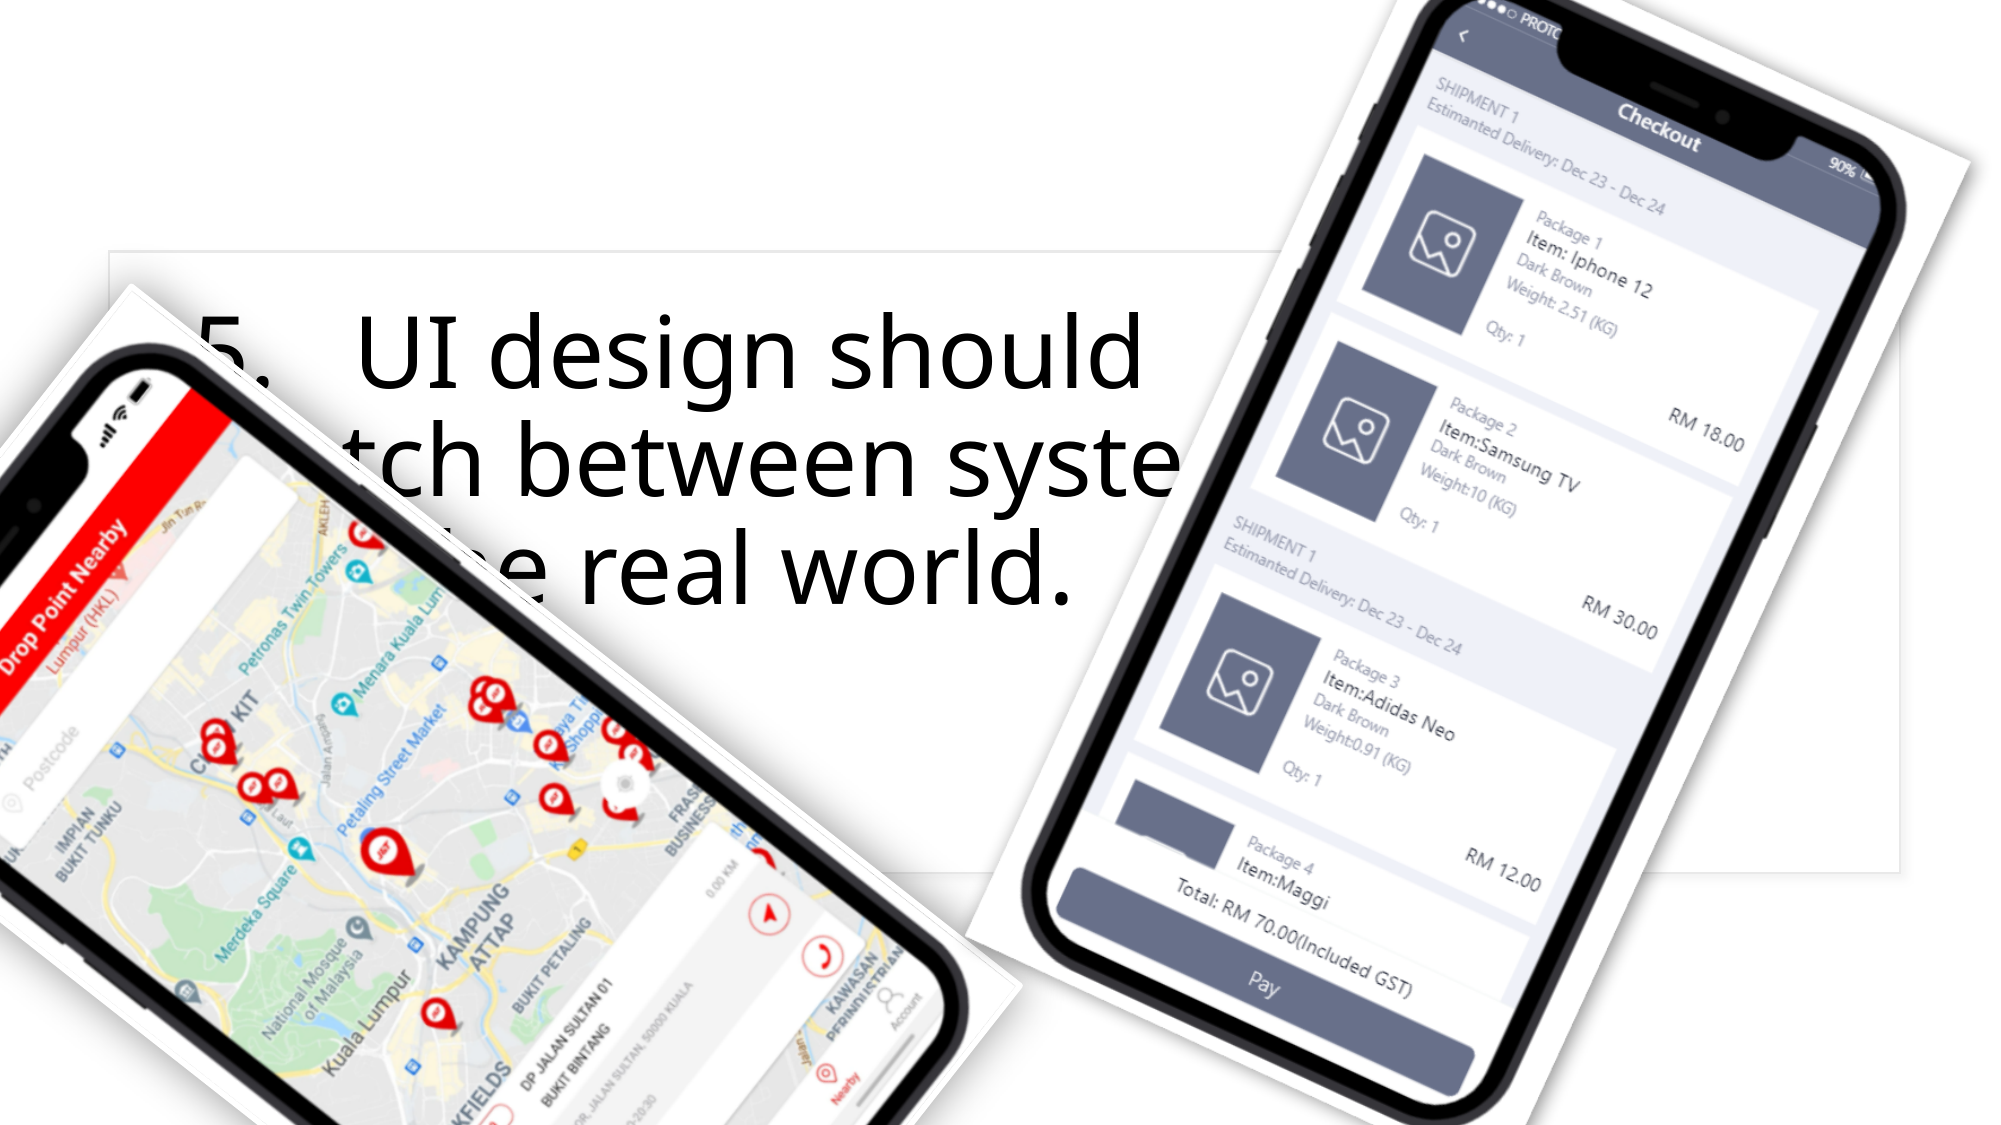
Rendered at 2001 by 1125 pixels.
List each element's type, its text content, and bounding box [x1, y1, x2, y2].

picture [966, 0, 1969, 1125]
picture [0, 293, 1014, 1125]
title 5. UI design should match between system and the real world. [176, 239, 1173, 809]
